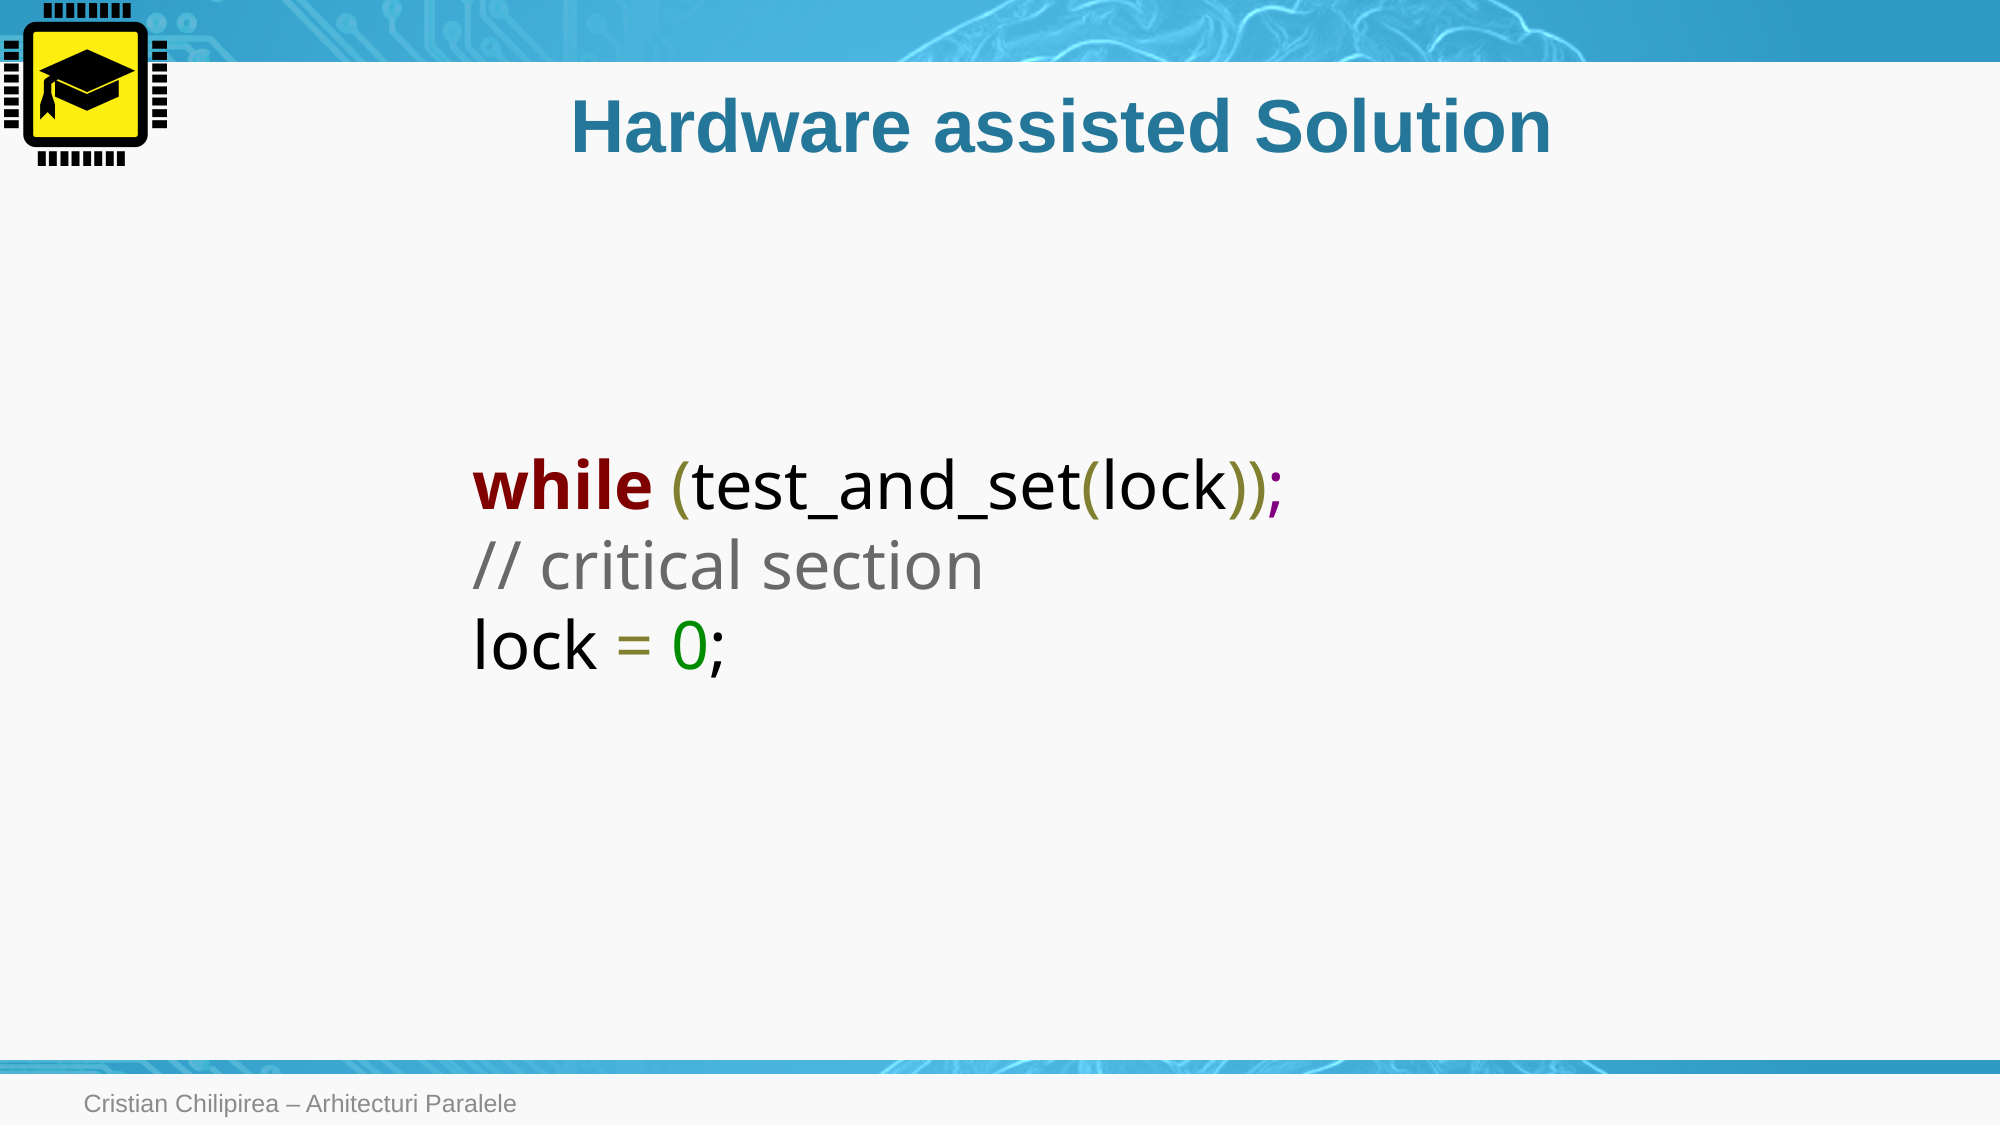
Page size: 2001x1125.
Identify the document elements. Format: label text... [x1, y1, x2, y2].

text_box while (test_and_set(lock)); // critical section lock = 0; [457, 435, 1543, 690]
footer Cristian Chilipirea – Arhitecturi Paralele [68, 1083, 1542, 1125]
picture [0, 0, 2000, 166]
title Hardware assisted Solution [170, 76, 1955, 180]
picture [0, 1060, 2000, 1074]
